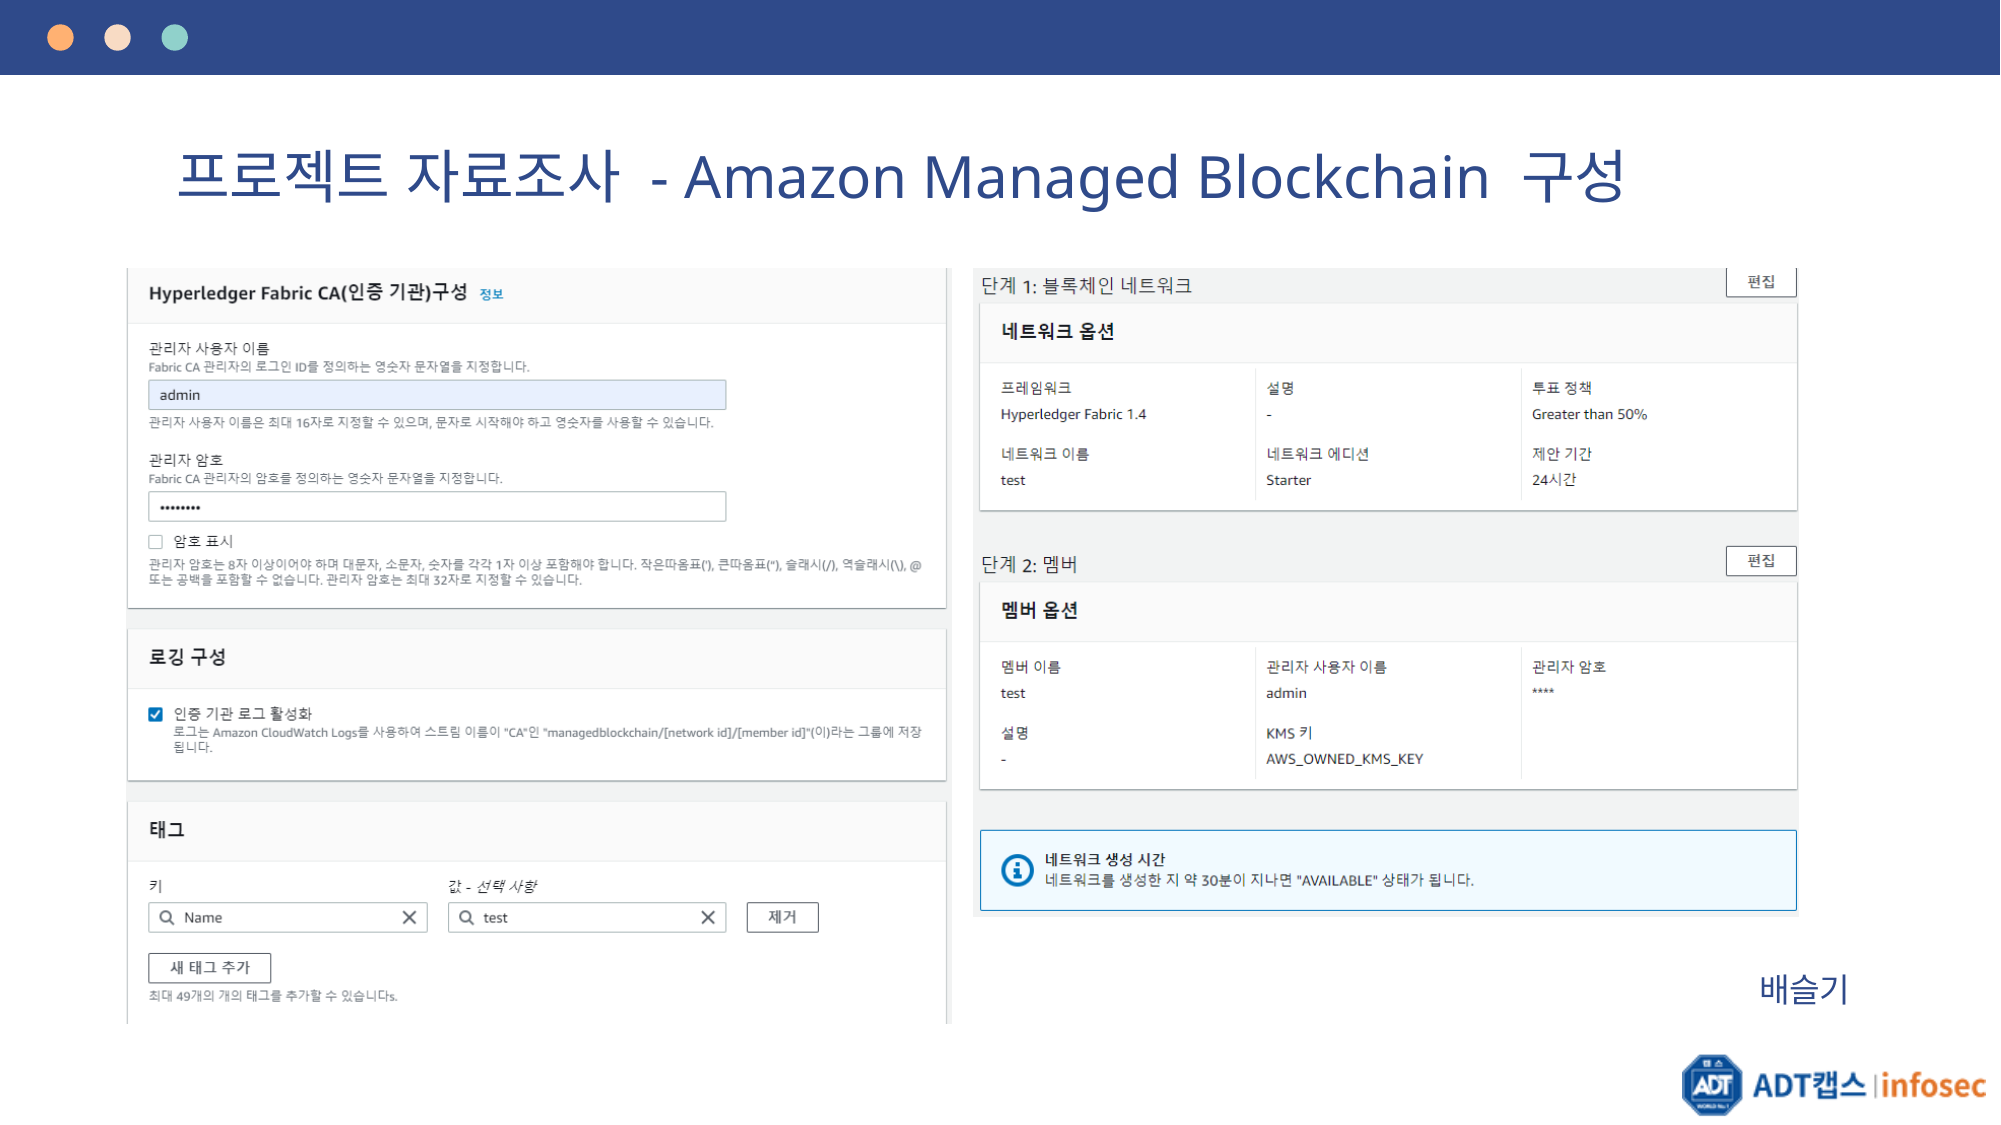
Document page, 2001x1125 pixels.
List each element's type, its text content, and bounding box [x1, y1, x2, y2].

title 프로젝트 자료조사 - Amazon Managed Blockchain 구성 [156, 120, 1844, 223]
text_box 배슬기 [1744, 962, 1986, 1017]
picture [126, 267, 952, 1025]
picture [973, 267, 1799, 917]
picture [1682, 1052, 1986, 1118]
